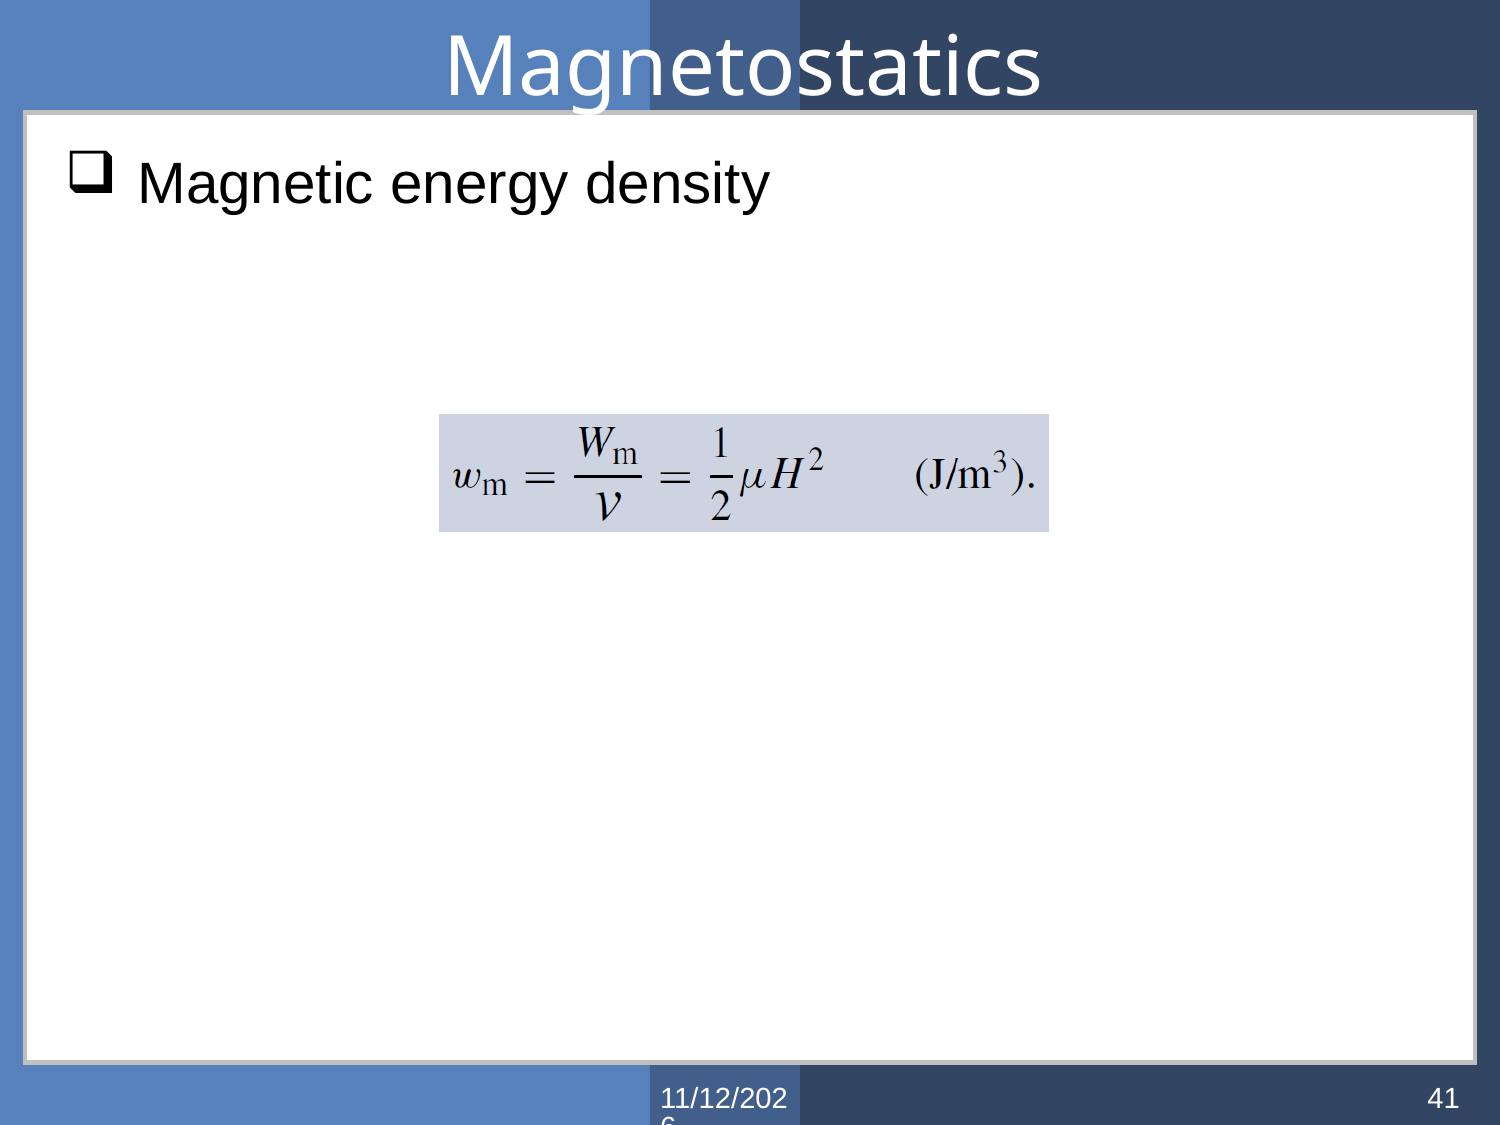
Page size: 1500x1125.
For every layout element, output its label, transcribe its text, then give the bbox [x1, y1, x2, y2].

list Magnetic energy density [49, 137, 1426, 751]
picture [437, 412, 1050, 533]
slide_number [644, 1071, 808, 1125]
slide_number 41 [1124, 1071, 1476, 1125]
title Magnetostatics [49, 12, 1438, 113]
